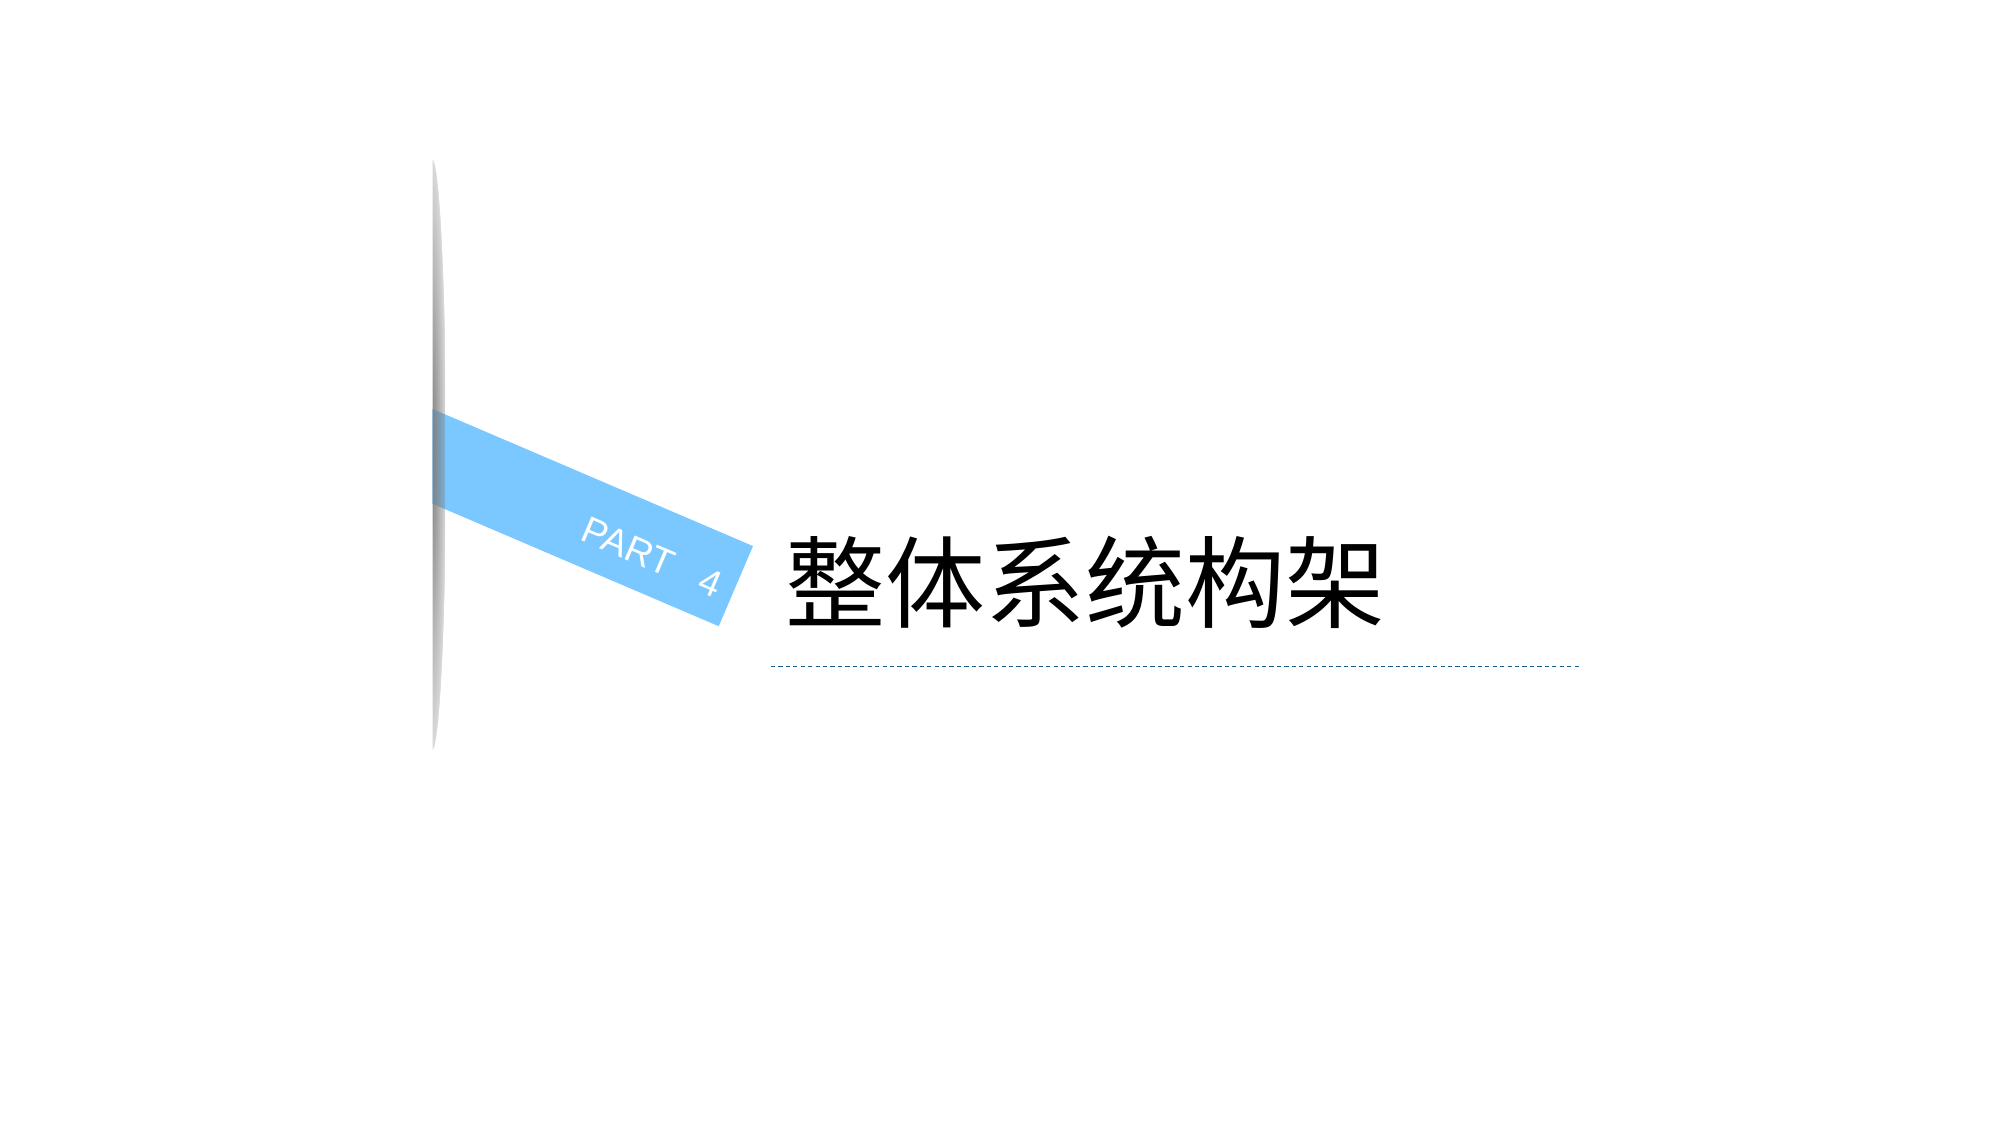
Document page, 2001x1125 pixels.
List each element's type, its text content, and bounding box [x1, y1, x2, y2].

text_box PART 4 [446, 414, 754, 627]
text_box 整体系统构架 [770, 525, 1776, 600]
picture [432, 159, 446, 750]
